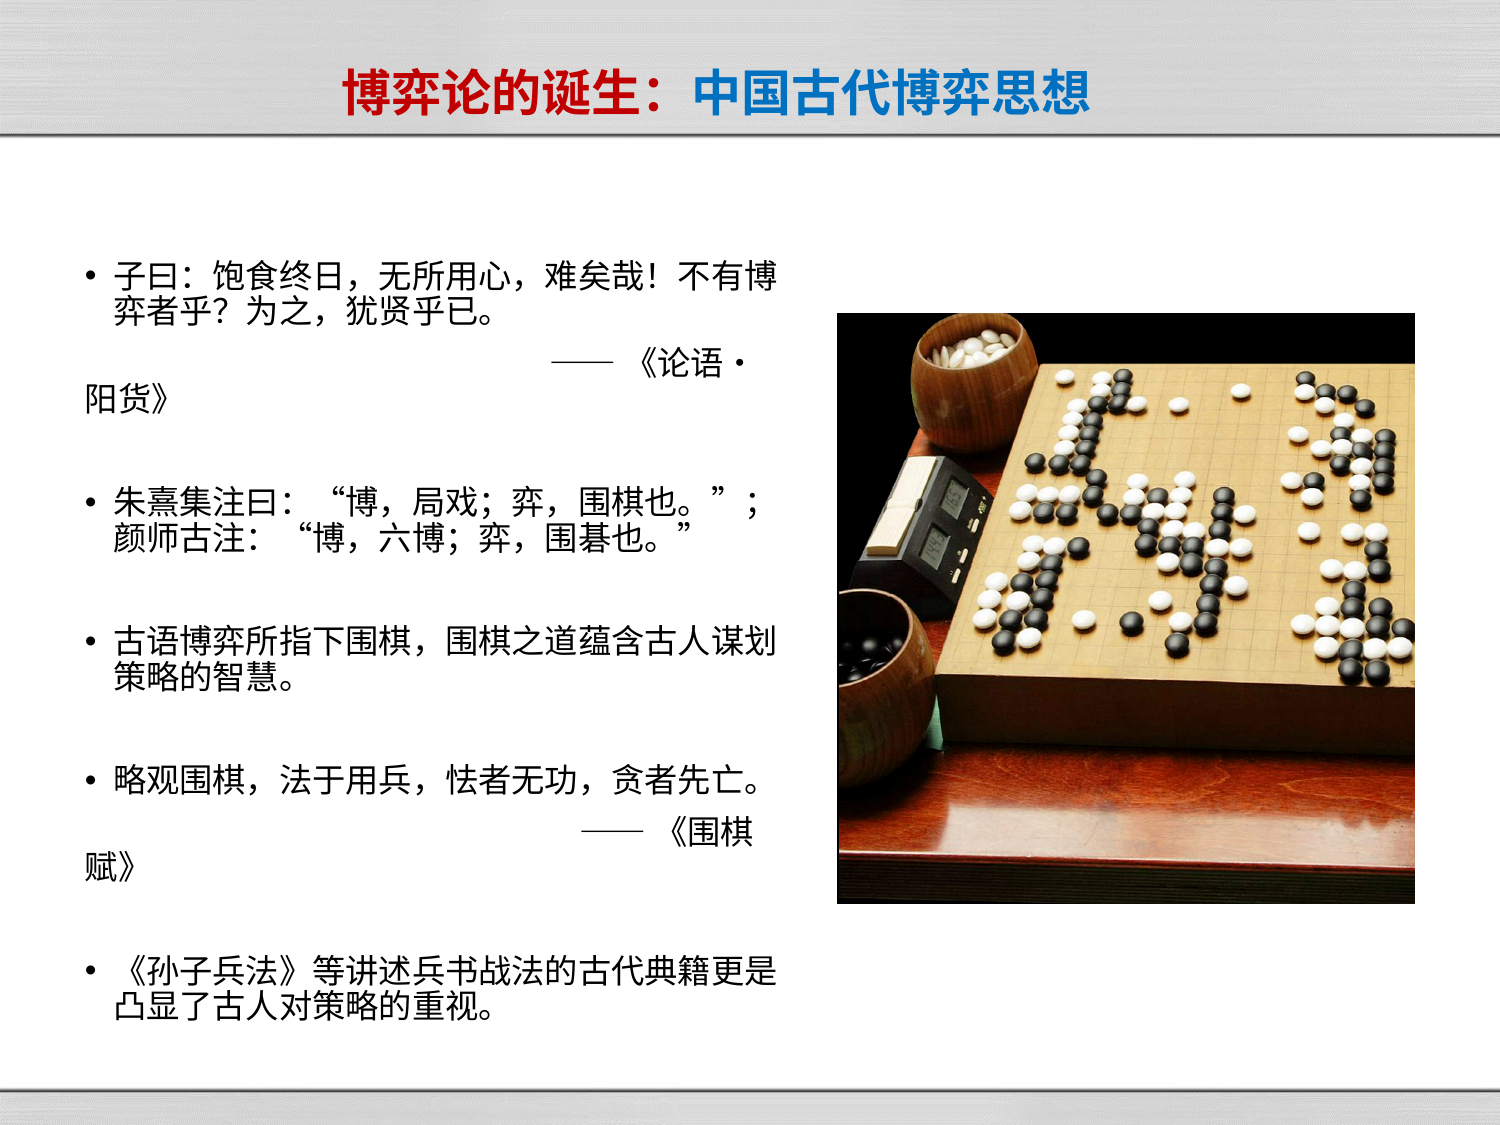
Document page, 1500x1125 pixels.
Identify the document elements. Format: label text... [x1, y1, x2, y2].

title 博弈论的诞生：中国古代博弈思想 [100, 32, 1332, 141]
text_box 子曰：饱食终日，无所用心，难矣哉！不有博弈者乎？为之，犹贤乎已。 ——《论语•阳货》 朱熹集注曰：“博，局戏；弈，围棋也。”；颜师古注：“博，六博；弈，围碁也。” 古语博弈所指下围棋，围棋之道蕴含古人谋划策略的智慧。 略观围棋，法于用兵，怯者无功，贪者先亡。 ——《围棋赋》 《孙子兵法》等讲述兵书战法的古代典籍更是凸显了古人对策略的重视。 [69, 251, 800, 966]
picture [0, 0, 1500, 1125]
text_box [769, 190, 1407, 905]
